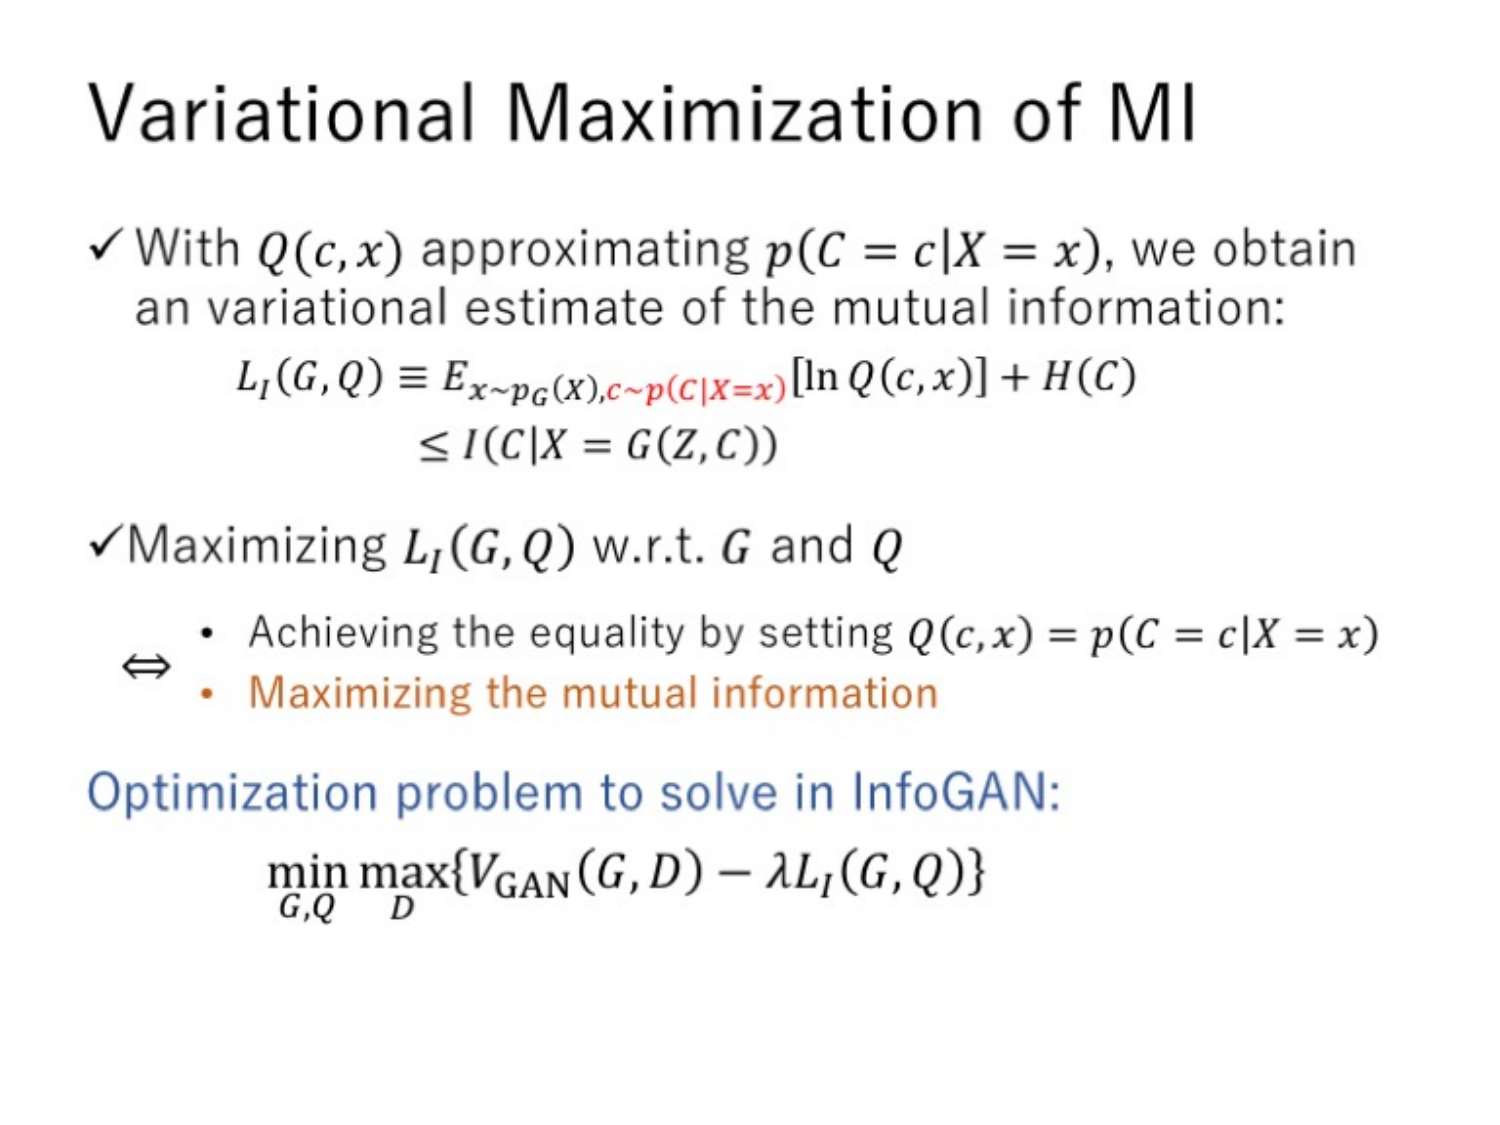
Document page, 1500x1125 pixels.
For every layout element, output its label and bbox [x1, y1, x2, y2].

picture [38, 18, 1445, 992]
